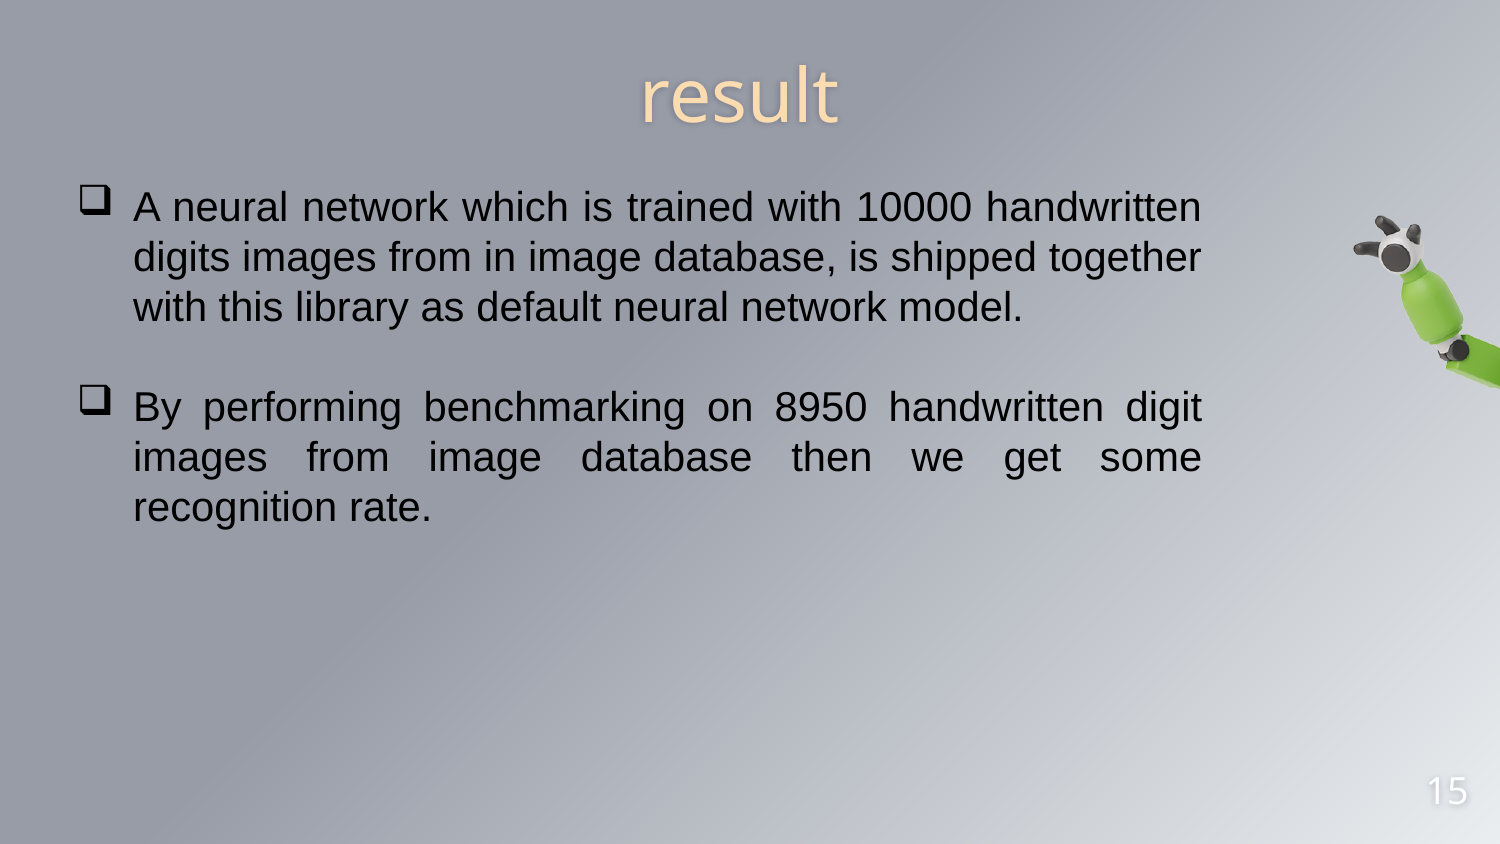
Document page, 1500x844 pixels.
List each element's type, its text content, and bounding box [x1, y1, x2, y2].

text_box A neural network which is trained with 10000 handwritten digits images from in image database, is shipped together with this library as default neural network model. By performing benchmarking on 8950 handwritten digit images from image database then we get some recognition rate. [76, 180, 1203, 579]
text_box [1352, 215, 1500, 814]
text_box result [639, 48, 861, 139]
